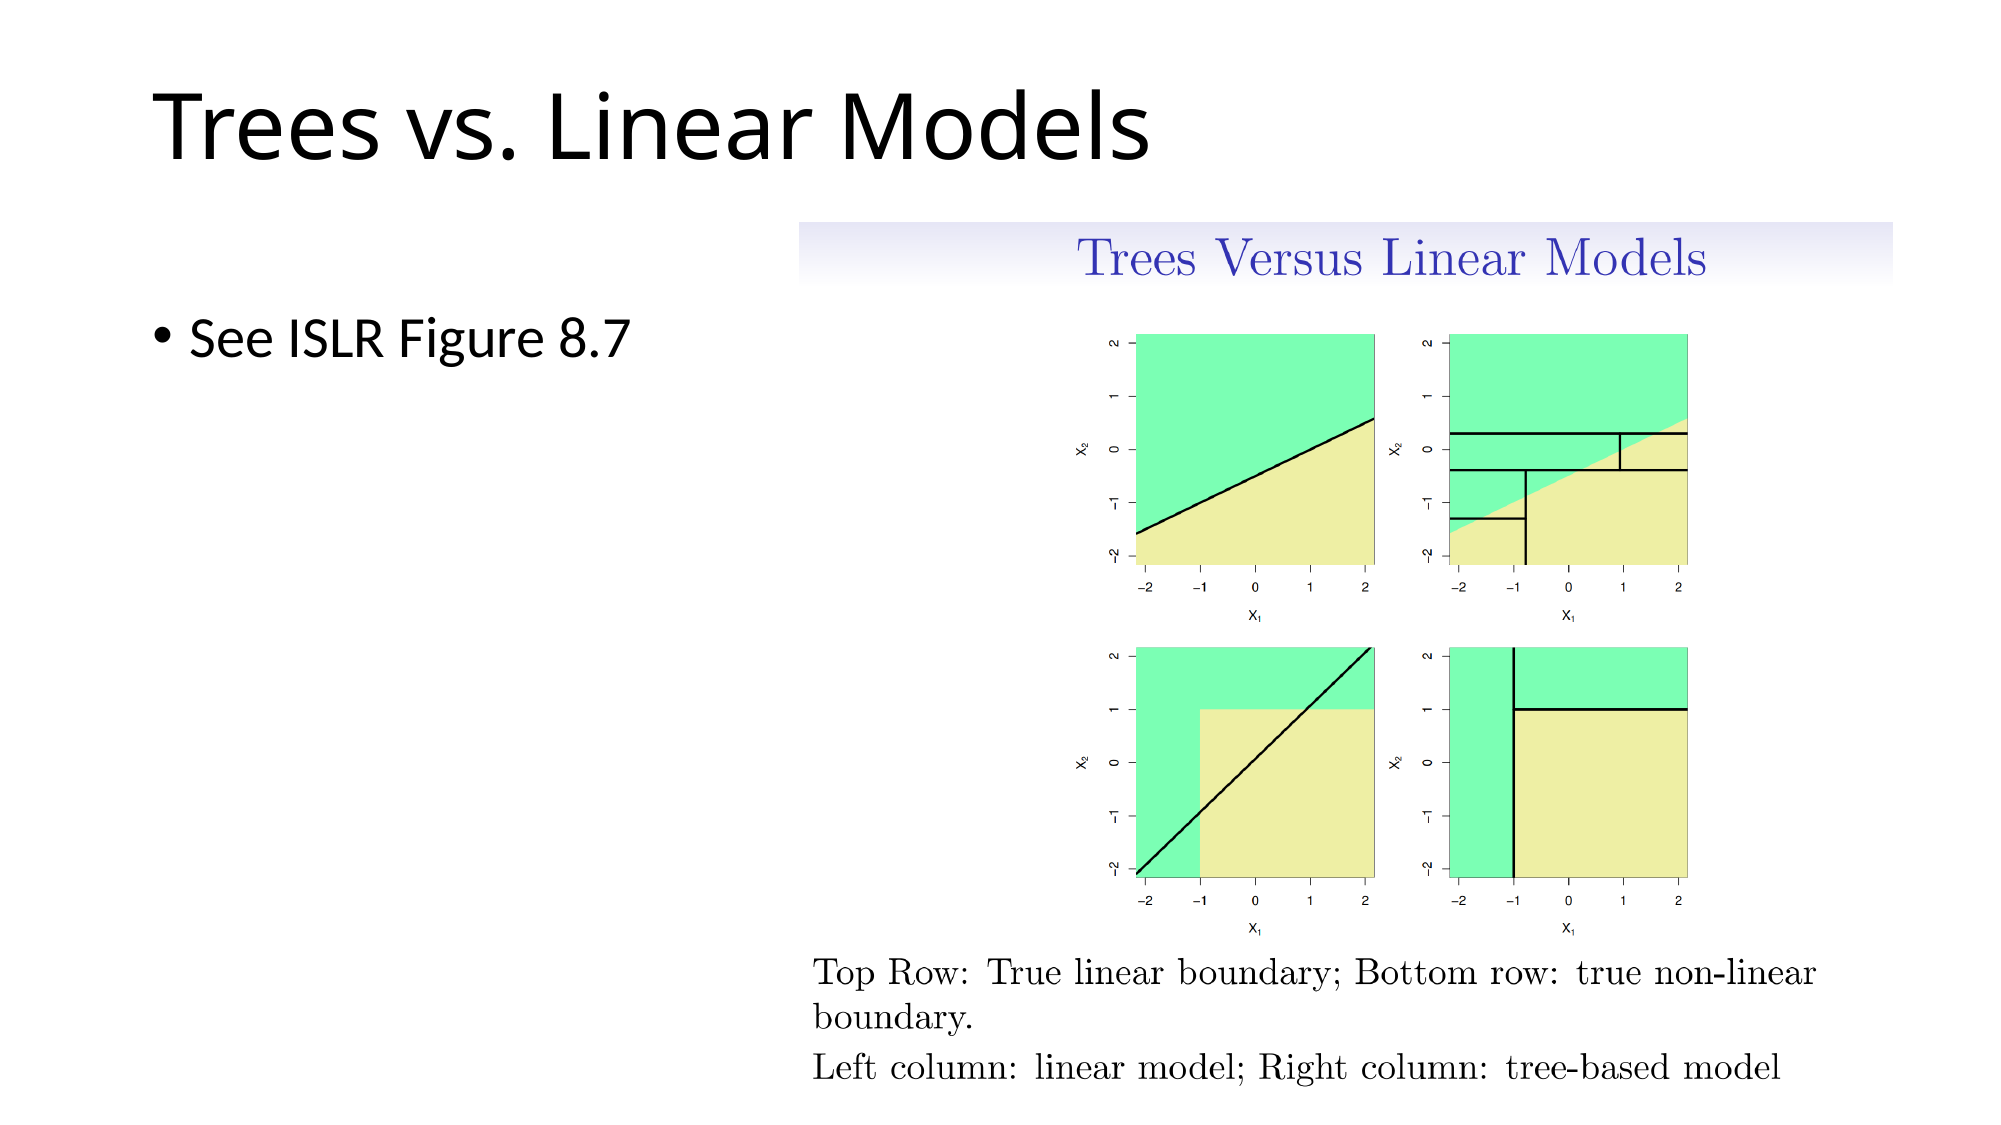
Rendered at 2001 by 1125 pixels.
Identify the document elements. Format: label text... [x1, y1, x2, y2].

picture [799, 222, 1893, 1113]
title Trees vs. Linear Models [137, 59, 1863, 201]
list See ISLR Figure 8.7 [137, 299, 752, 1014]
